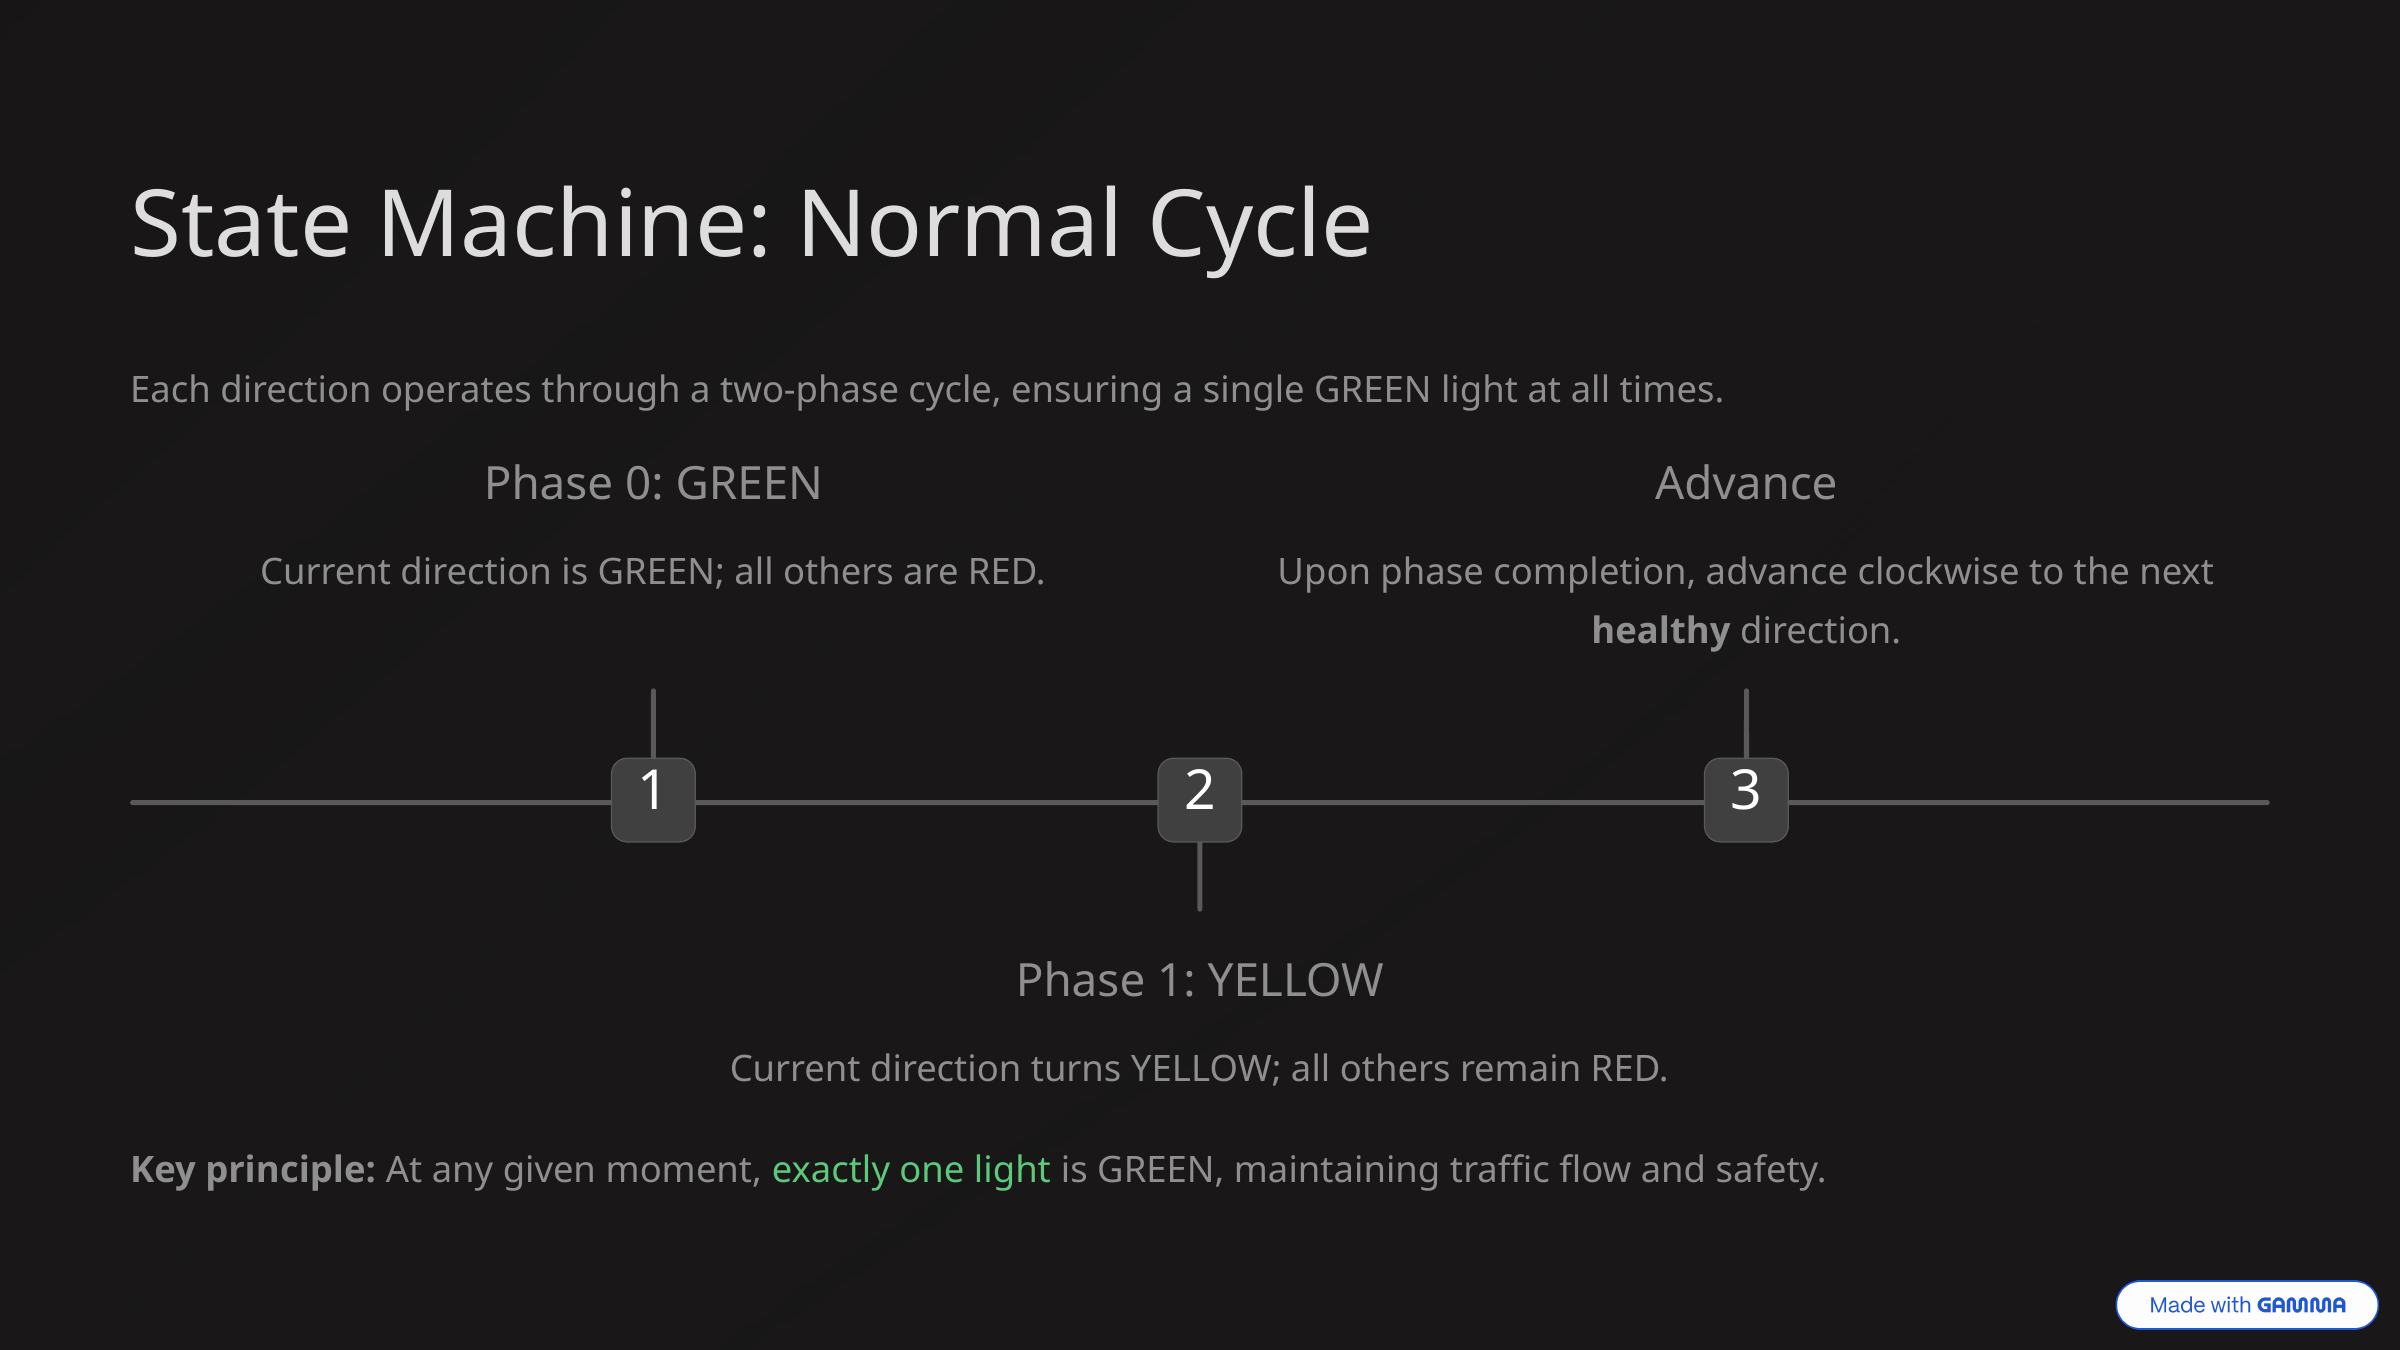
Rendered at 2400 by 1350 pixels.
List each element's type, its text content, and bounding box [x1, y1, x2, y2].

text_box [130, 800, 611, 806]
text_box [1743, 688, 1750, 758]
text_box 1 [625, 765, 682, 835]
text_box Current direction turns YELLOW; all others remain RED. [713, 1029, 1686, 1089]
text_box Phase 0: GREEN [420, 451, 886, 510]
text_box Upon phase completion, advance clockwise to the next healthy direction. [1260, 532, 2233, 652]
text_box Phase 1: YELLOW [967, 948, 1433, 1007]
picture [2106, 1271, 2389, 1339]
text_box [696, 800, 1158, 806]
text_box Each direction operates through a two-phase cycle, ensuring a single GREEN light at all times. [130, 350, 2270, 410]
text_box [1242, 800, 1704, 806]
text_box [611, 758, 696, 842]
text_box [1197, 842, 1203, 912]
text_box [1158, 758, 1242, 842]
text_box [1704, 758, 1789, 842]
text_box [650, 688, 656, 758]
text_box 3 [1718, 765, 1775, 835]
text_box Advance [1513, 451, 1979, 510]
text_box Key principle: At any given moment, exactly one light is GREEN, maintaining traffic flow and safety. [130, 1130, 2270, 1191]
text_box Current direction is GREEN; all others are RED. [167, 532, 1140, 592]
text_box 2 [1172, 765, 1228, 835]
text_box [1789, 800, 2270, 806]
text_box State Machine: Normal Cycle [130, 159, 1431, 276]
